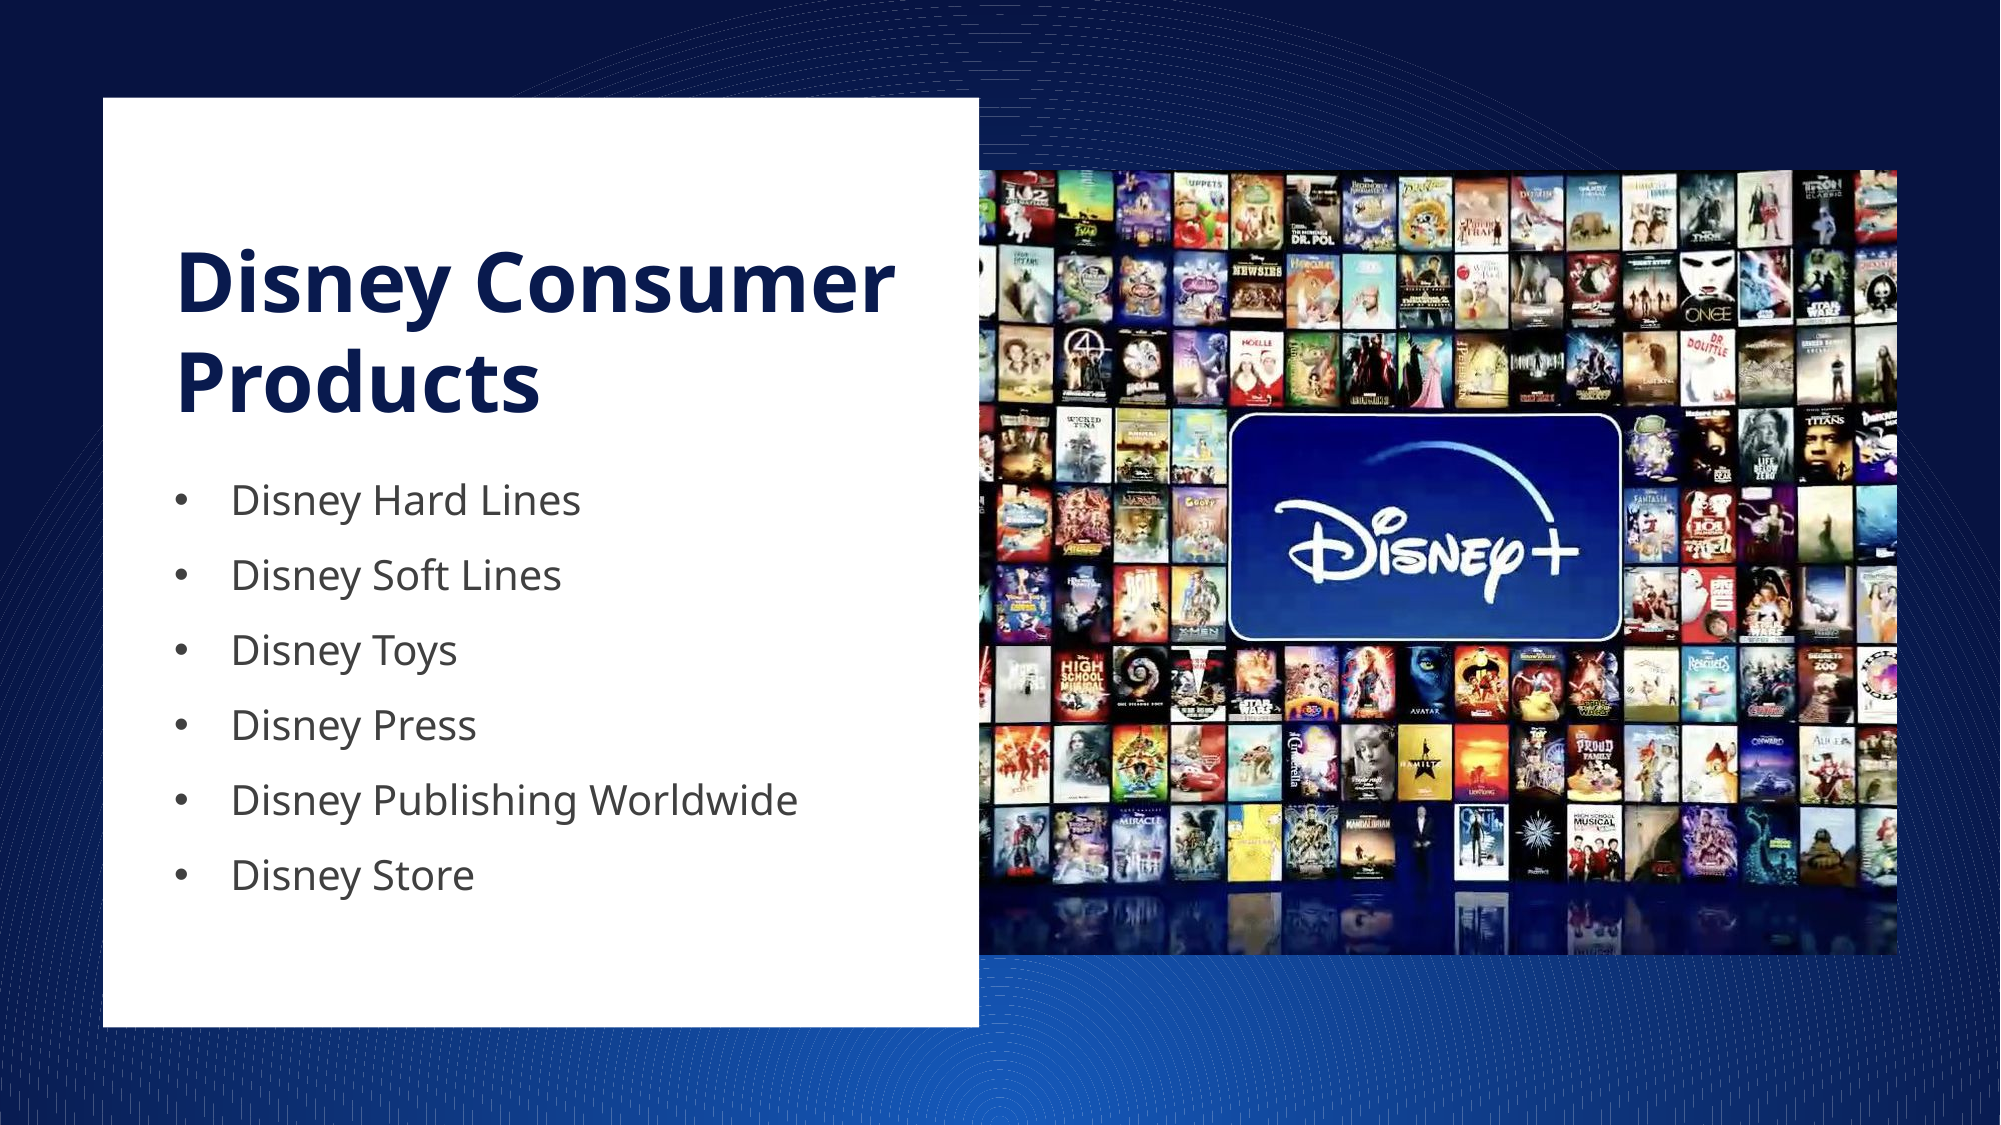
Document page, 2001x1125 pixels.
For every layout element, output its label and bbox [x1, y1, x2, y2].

text_box [159, 221, 923, 904]
text_box [102, 97, 980, 1028]
picture [913, 170, 1897, 955]
